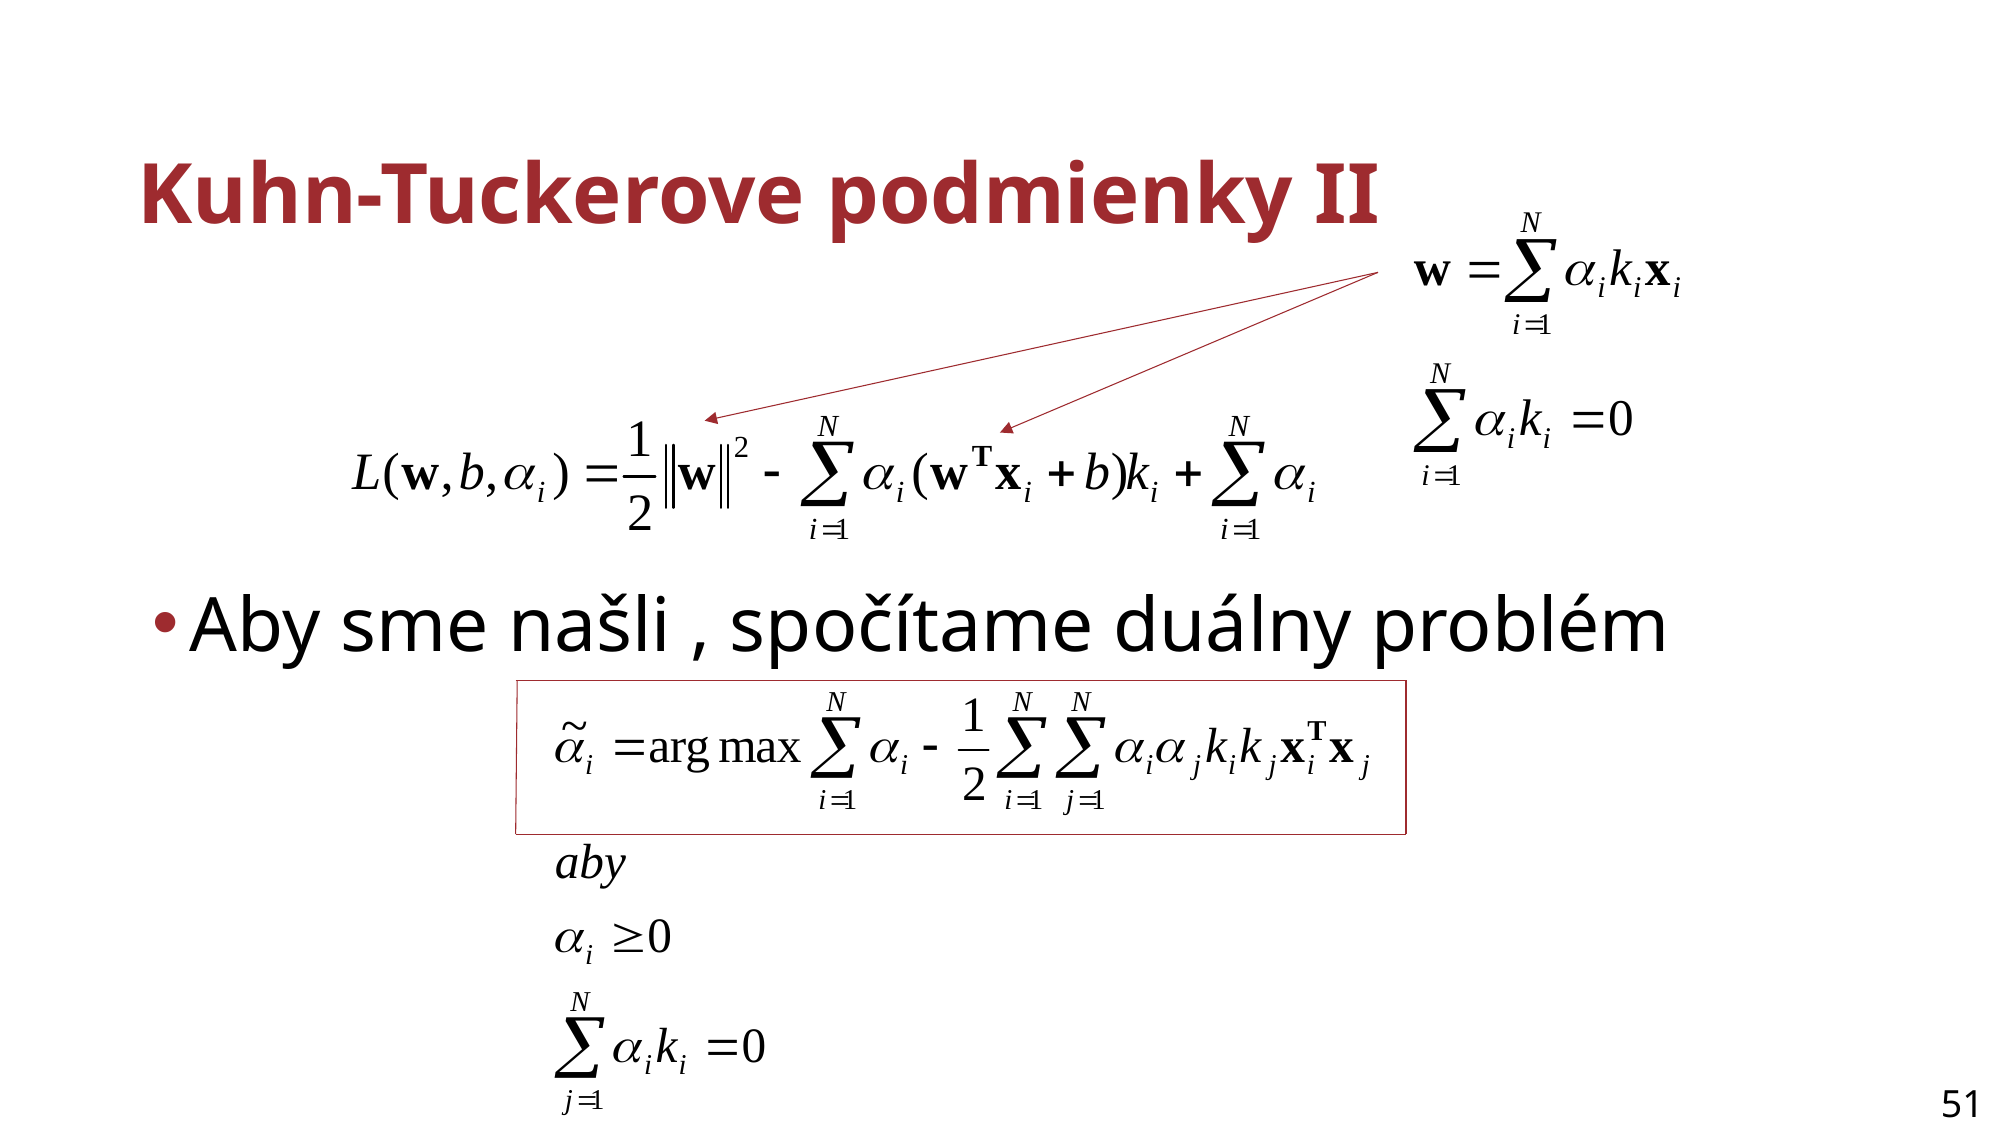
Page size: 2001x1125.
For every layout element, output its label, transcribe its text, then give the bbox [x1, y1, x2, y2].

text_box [1405, 197, 1697, 498]
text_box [704, 272, 999, 421]
title Kuhn-Tuckerove podmienky II [137, 116, 1717, 278]
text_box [547, 681, 1387, 834]
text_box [547, 835, 1387, 1125]
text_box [342, 401, 1331, 551]
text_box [999, 272, 1378, 433]
